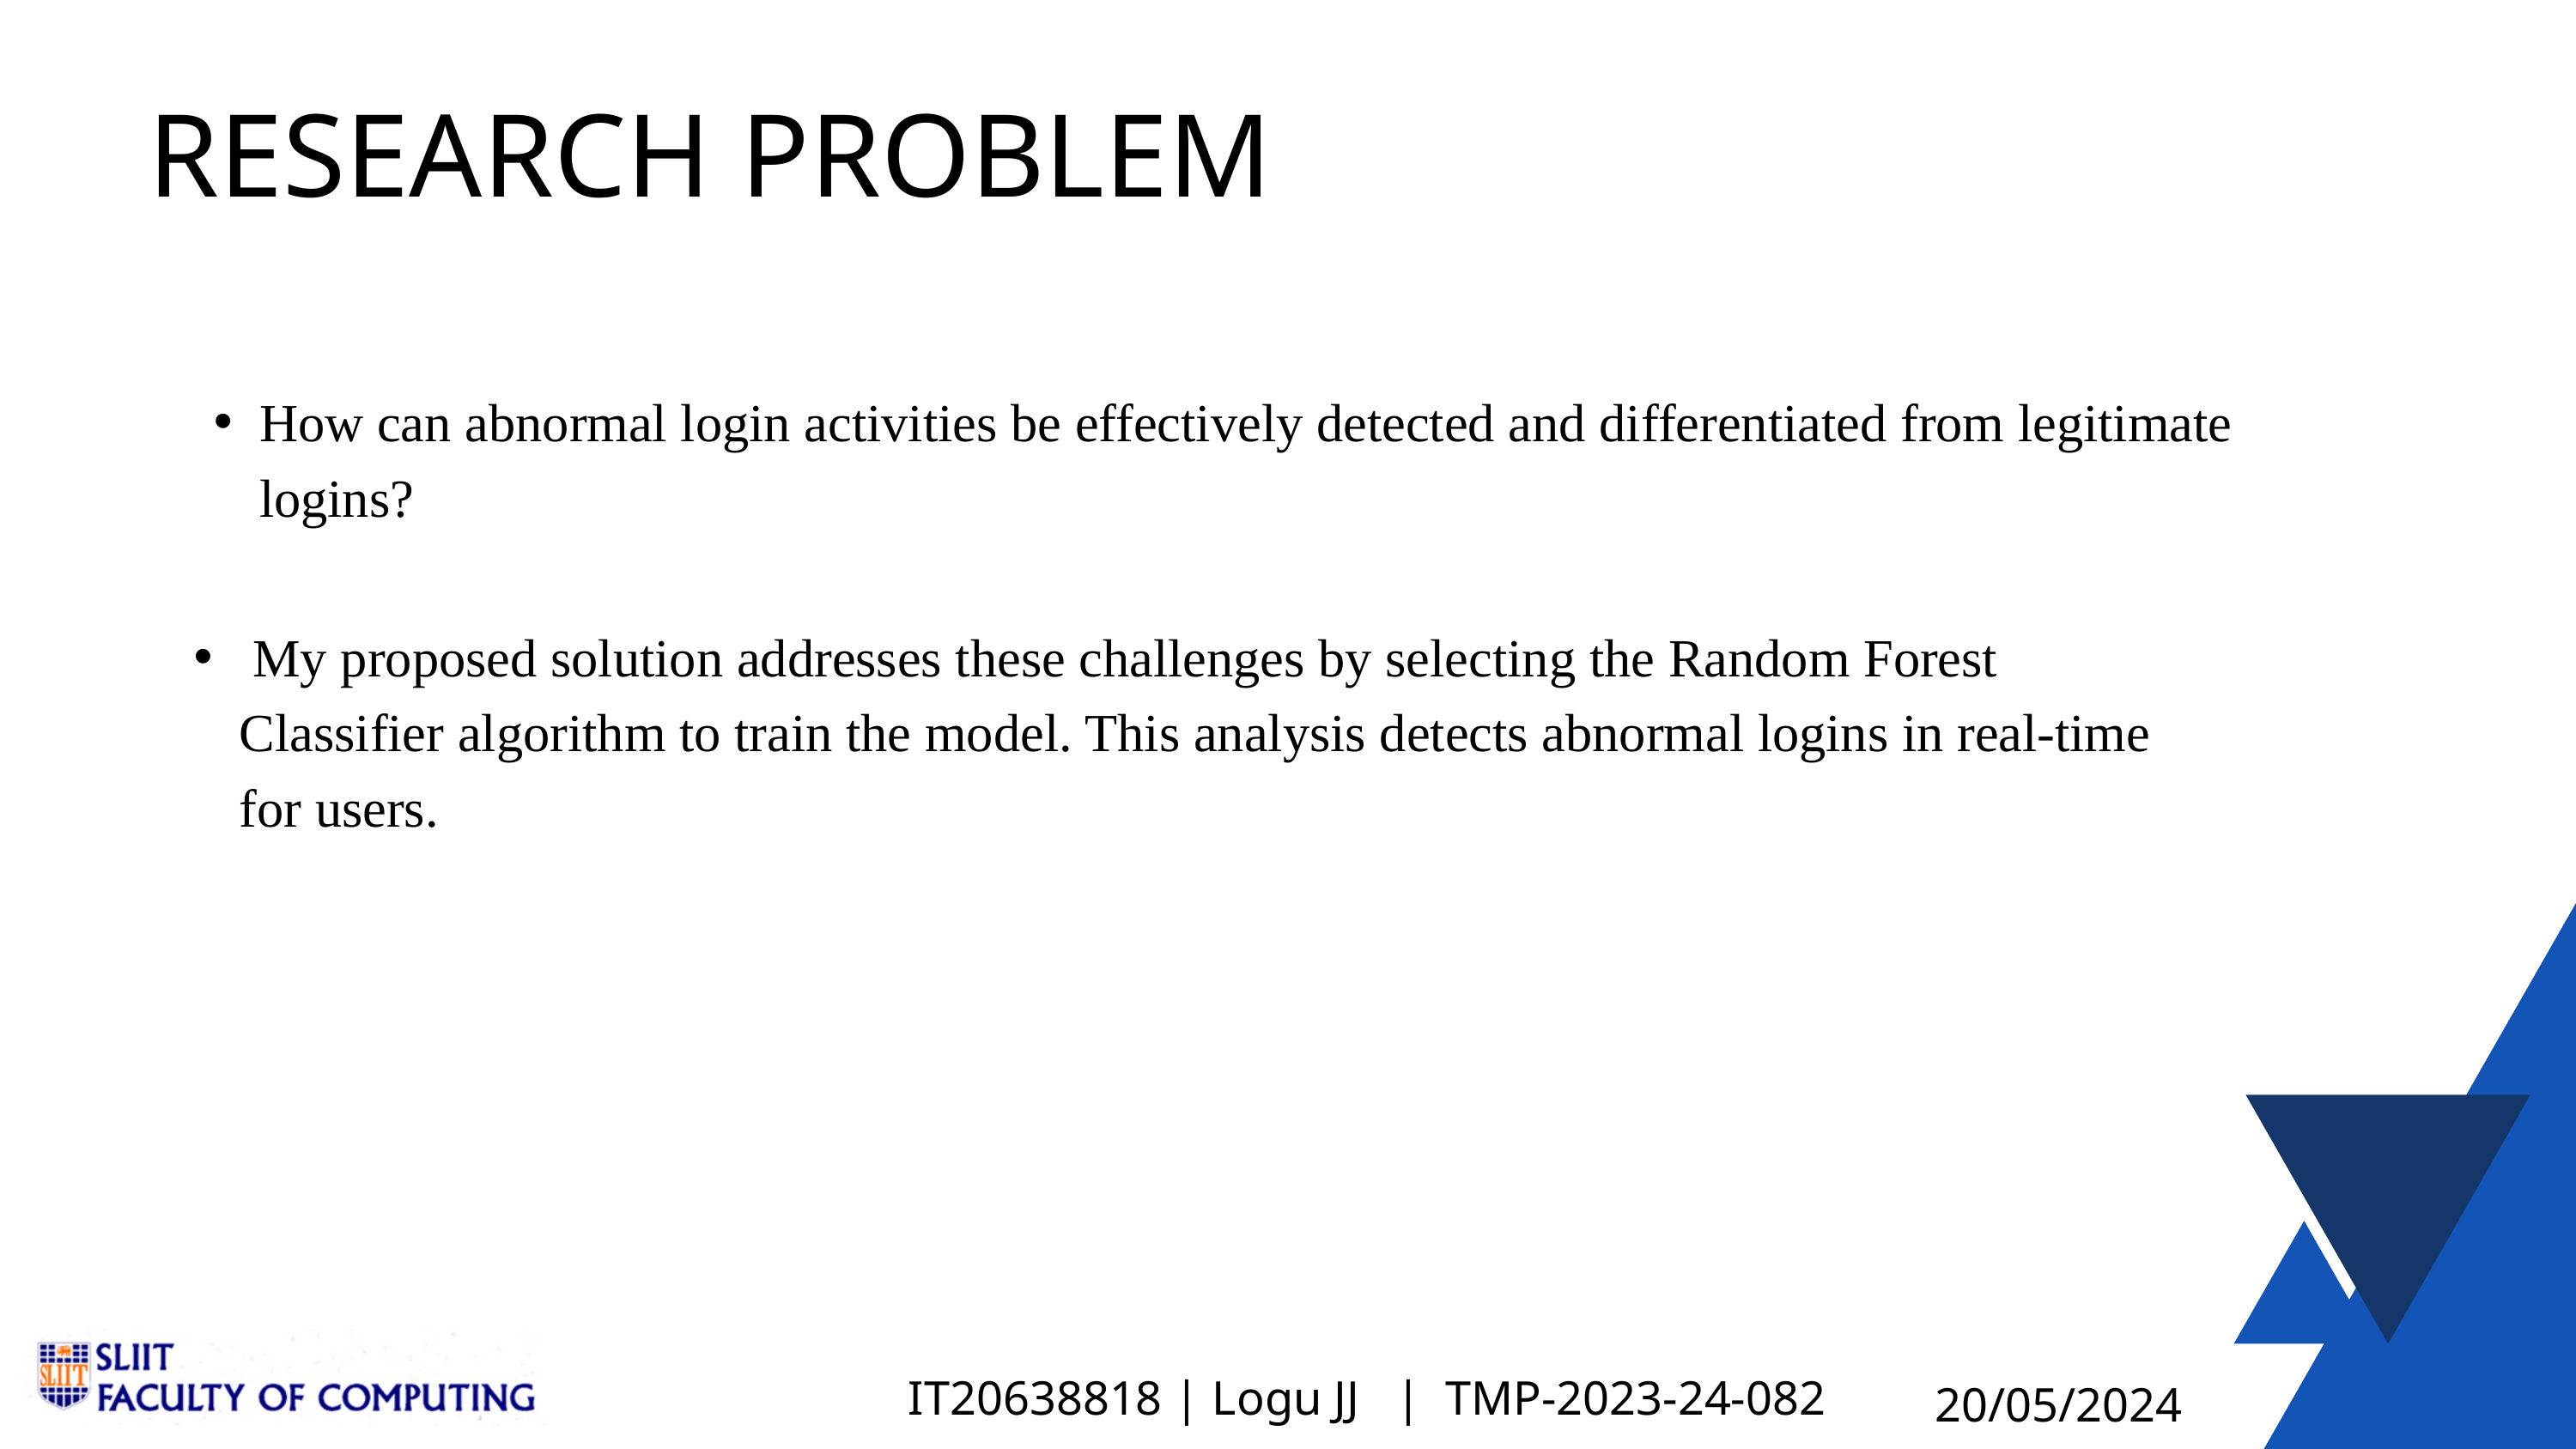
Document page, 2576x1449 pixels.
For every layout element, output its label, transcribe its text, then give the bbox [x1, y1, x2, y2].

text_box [2233, 1220, 2375, 1344]
text_box 20/05/2024 [1912, 1366, 2206, 1432]
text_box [2216, 839, 2576, 1449]
text_box IT20638818 | Logu JJ | TMP-2023-24-082 [762, 1359, 1974, 1425]
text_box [2245, 1094, 2531, 1344]
text_box RESEARCH PROBLEM [148, 83, 1479, 356]
text_box [18, 1319, 557, 1426]
text_box How can abnormal login activities be effectively detected and differentiated from legitimate logins? [167, 377, 2246, 528]
text_box My proposed solution addresses these challenges by selecting the Random Forest Classifier algorithm to train the model. This analysis detects abnormal logins in real-time for users. [148, 612, 2172, 838]
